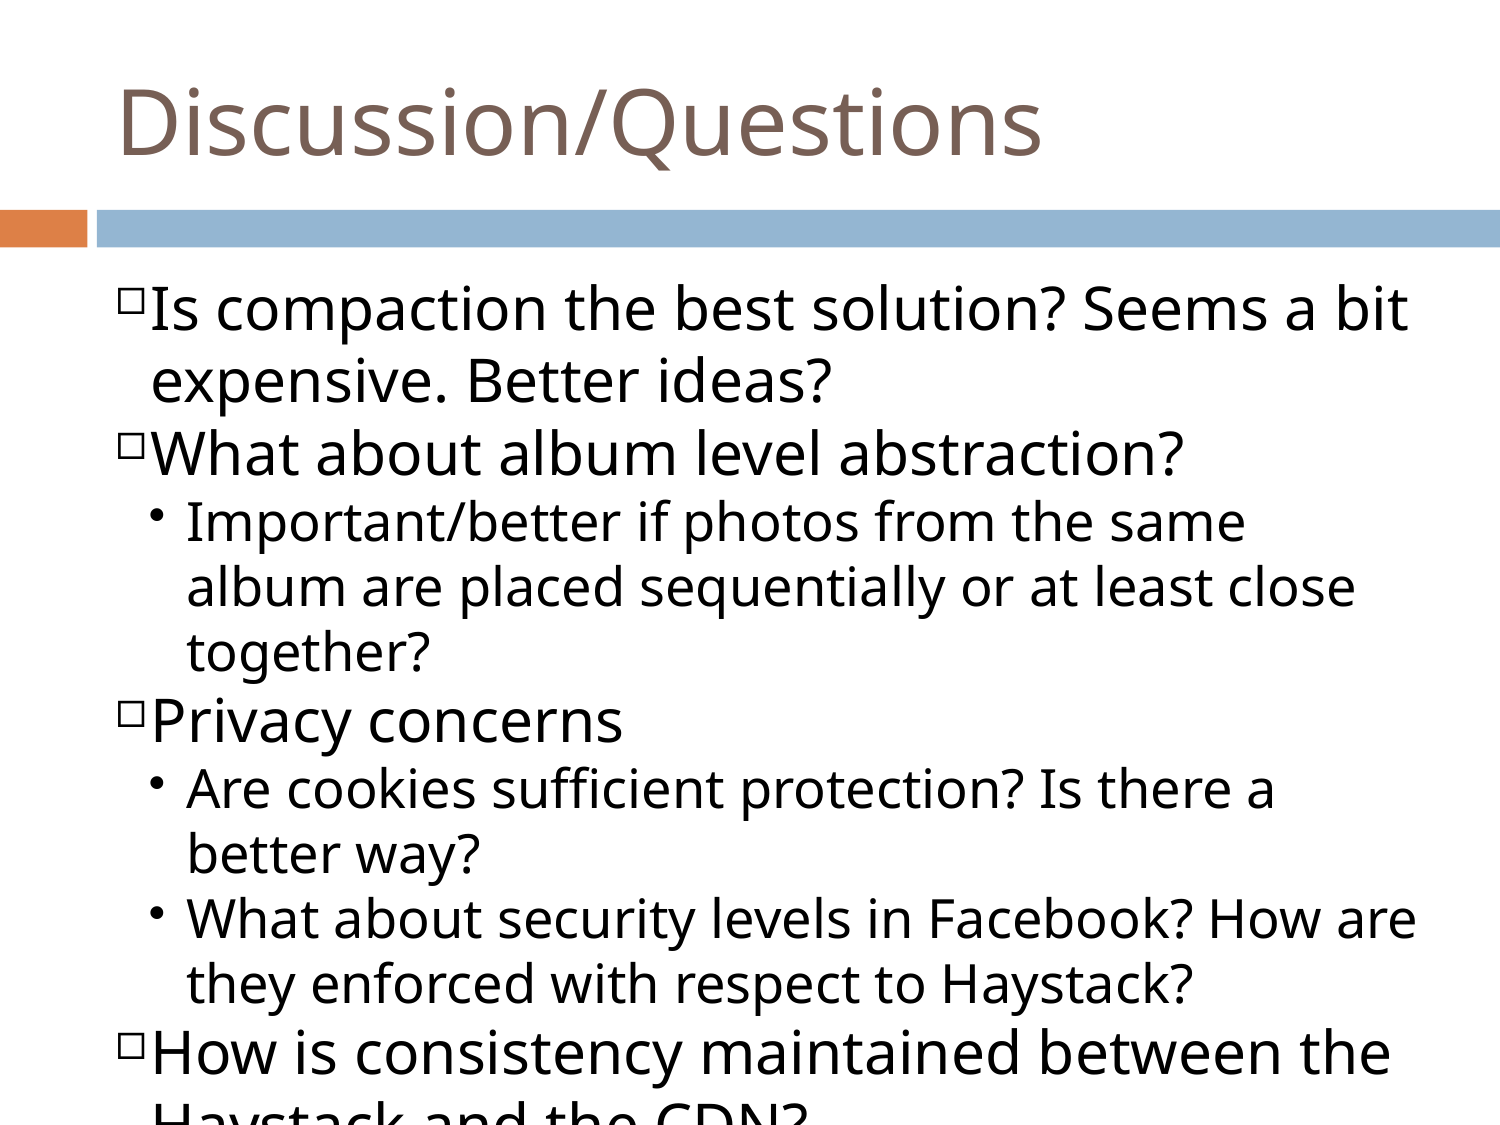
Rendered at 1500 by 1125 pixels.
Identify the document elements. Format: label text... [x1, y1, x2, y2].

text_box Discussion/Questions [100, 37, 1438, 200]
text_box Is compaction the best solution? Seems a bit expensive. Better ideas? What about album level abstraction? Important/better if photos from the same album are placed sequentially or at least close together? Privacy concerns Are cookies sufficient protection? Is there a better way? What about security levels in Facebook? How are they enforced with respect to Haystack? How is consistency maintained between the Haystack and the CDN? [100, 262, 1438, 1000]
